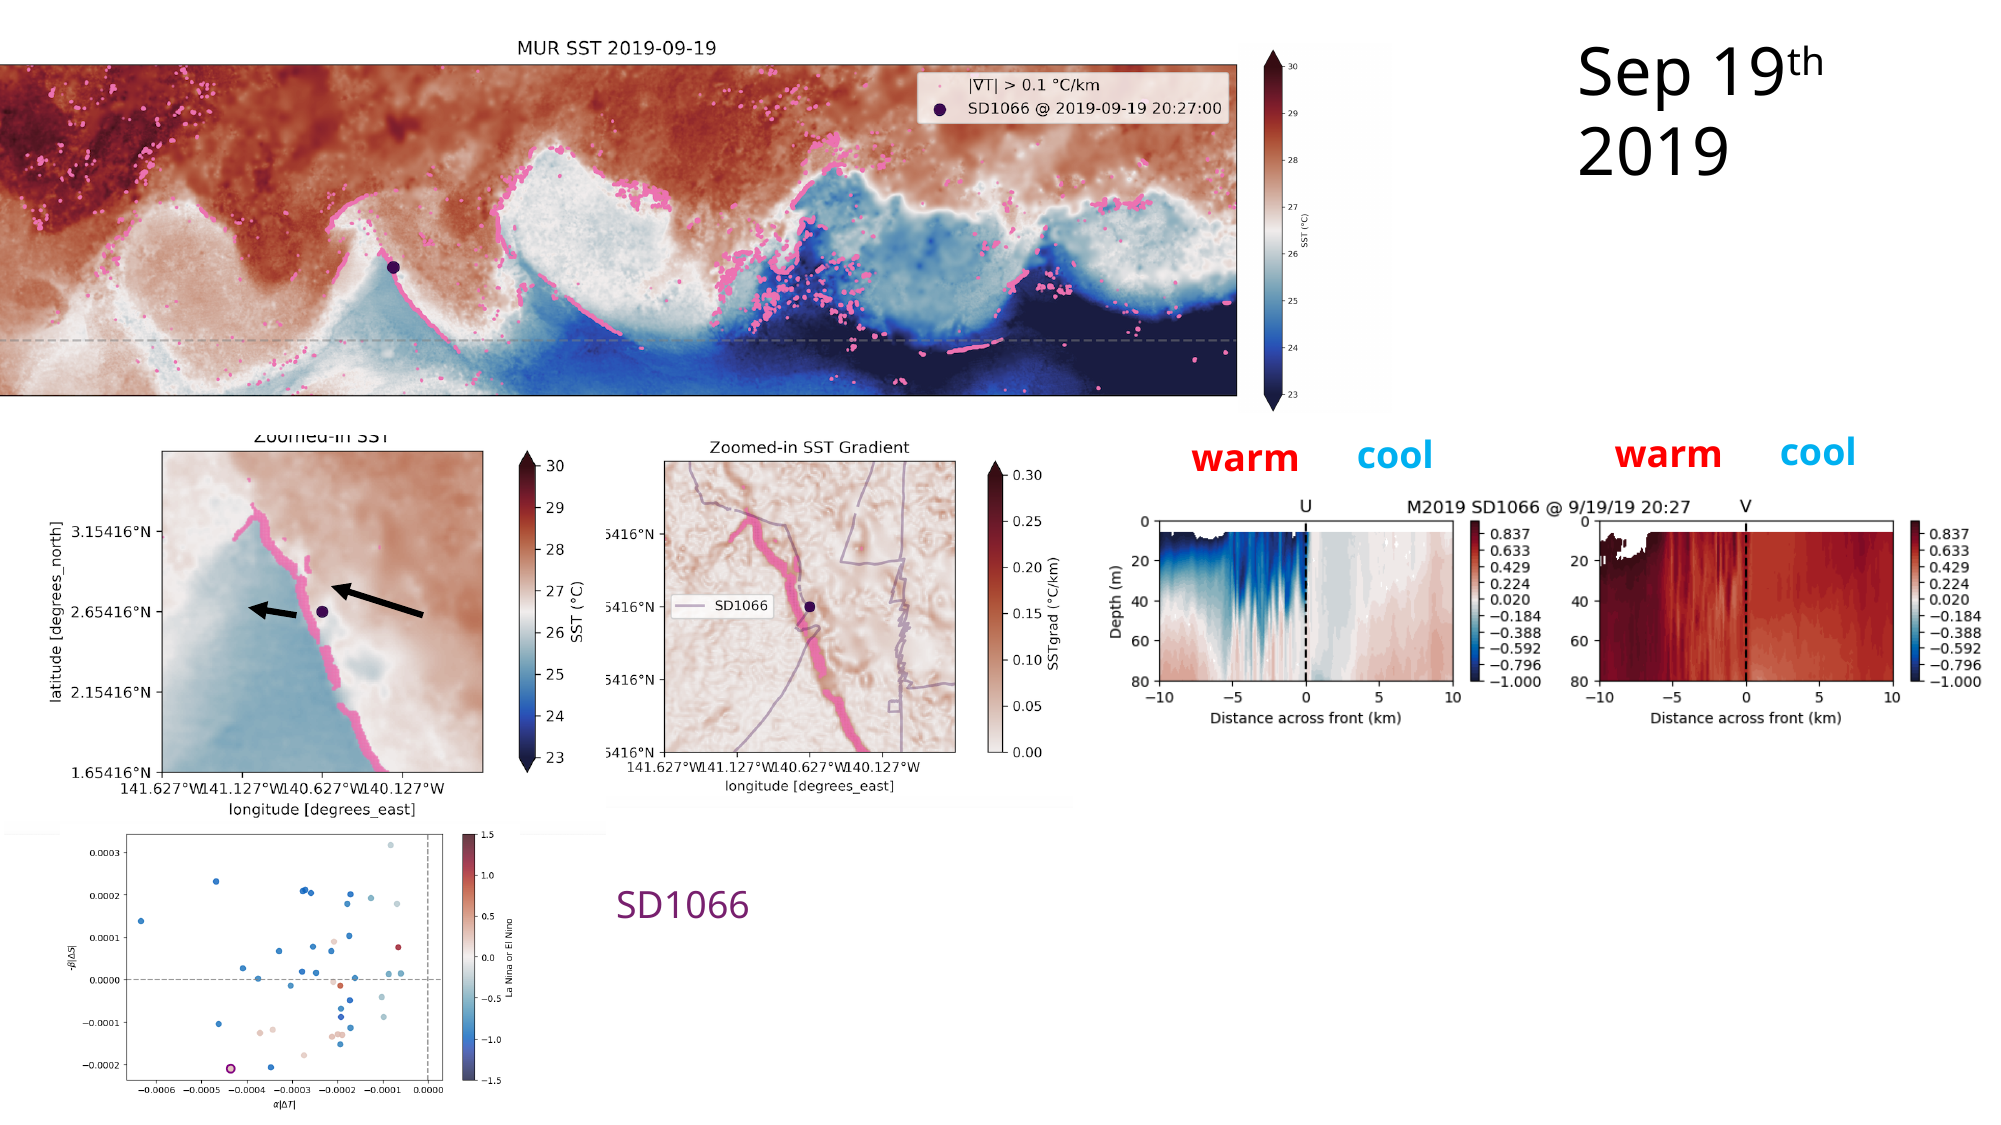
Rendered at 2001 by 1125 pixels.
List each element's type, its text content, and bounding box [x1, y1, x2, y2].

text_box warm [1599, 422, 1766, 480]
text_box Sep 19th 2019 [1563, 21, 1987, 196]
text_box cool [1342, 423, 1508, 480]
text_box warm [1176, 426, 1342, 480]
text_box cool [1765, 420, 1931, 480]
picture [0, 1, 1392, 1116]
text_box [330, 585, 424, 616]
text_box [247, 606, 297, 616]
picture [1078, 480, 2000, 743]
